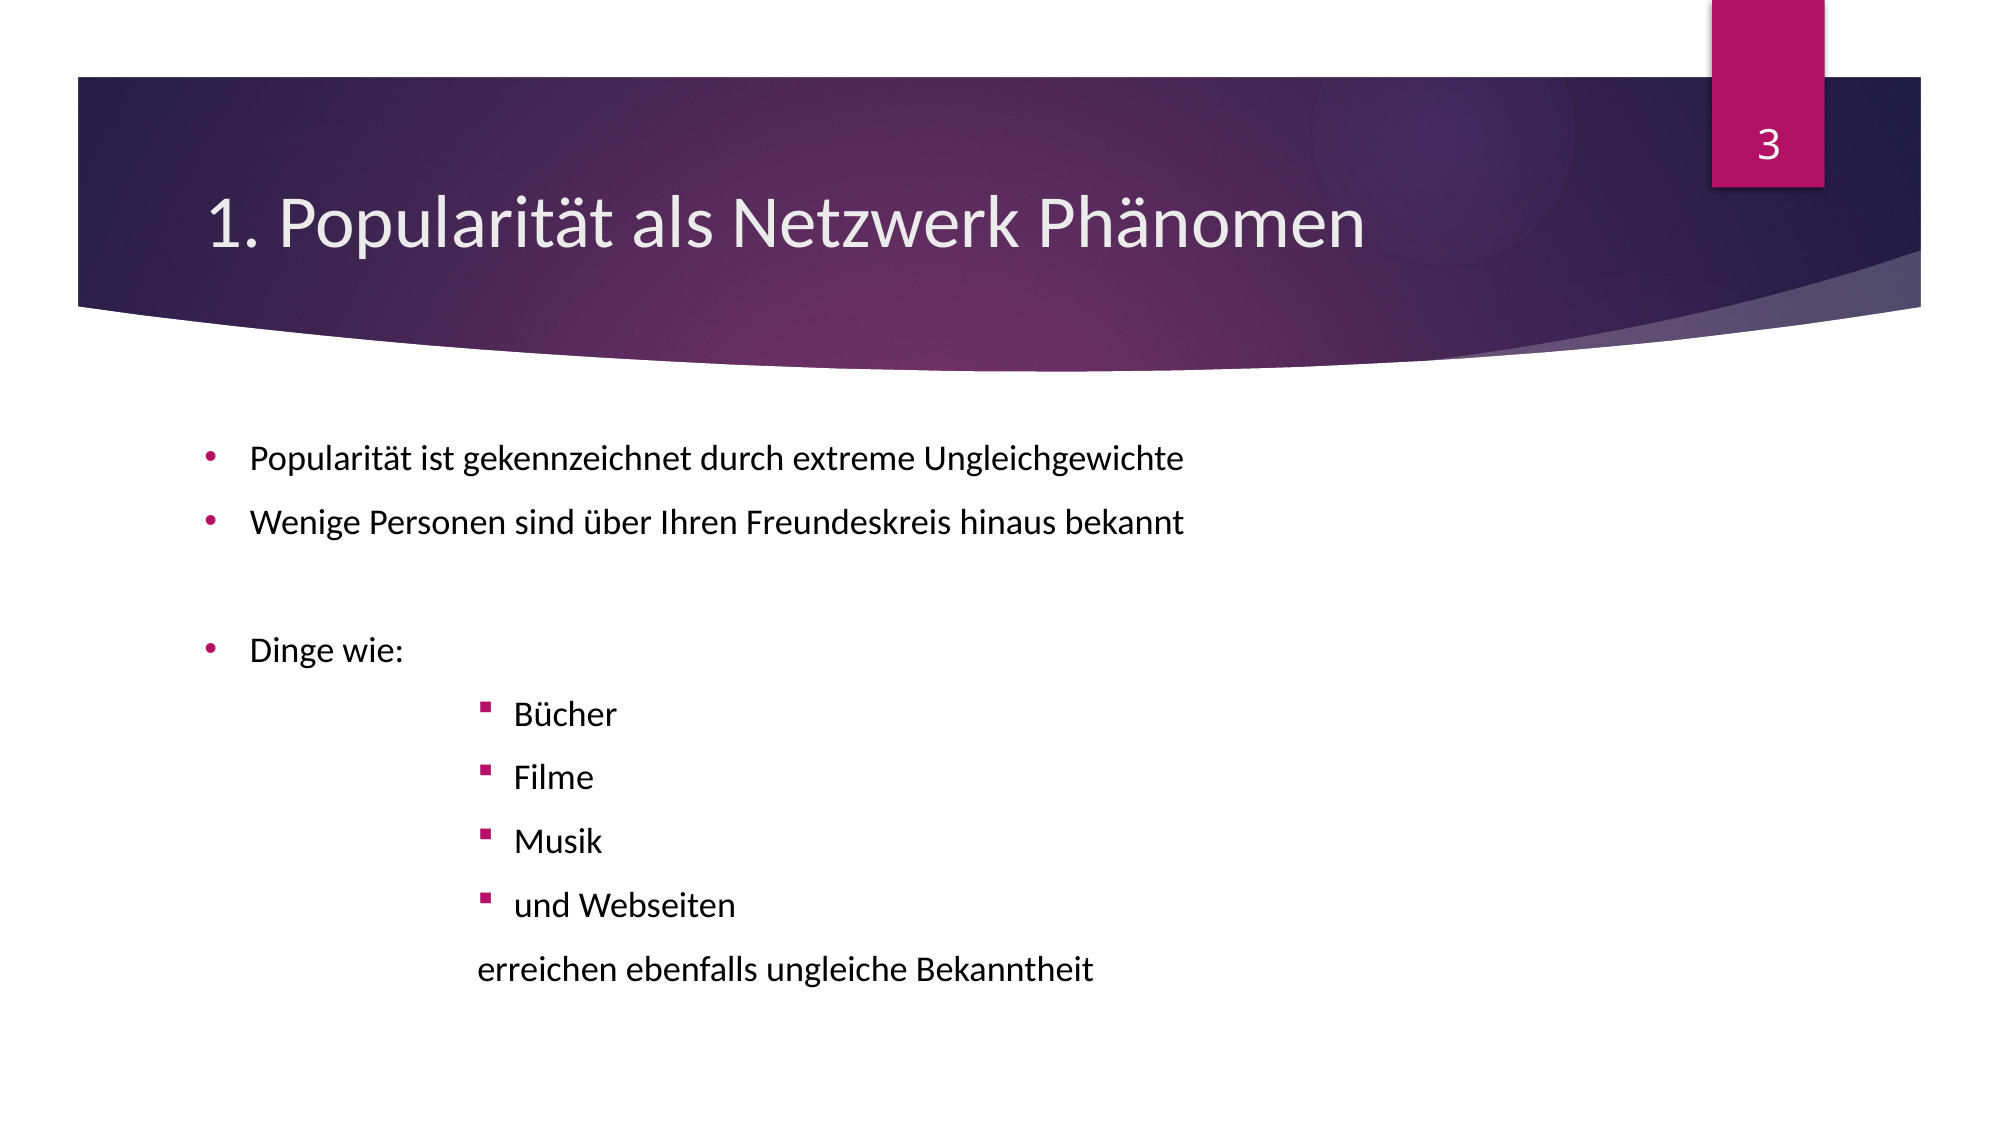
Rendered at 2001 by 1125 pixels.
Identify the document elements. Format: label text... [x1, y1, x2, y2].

title 1. Popularität als Netzwerk Phänomen [189, 159, 1627, 276]
list Popularität ist gekennzeichnet durch extreme Ungleichgewichte Wenige Personen sind über Ihren Freundeskreis hinaus bekannt Dinge wie: Bücher Filme Musik und Webseiten erreichen ebenfalls ungleiche Bekanntheit [189, 427, 1638, 1080]
